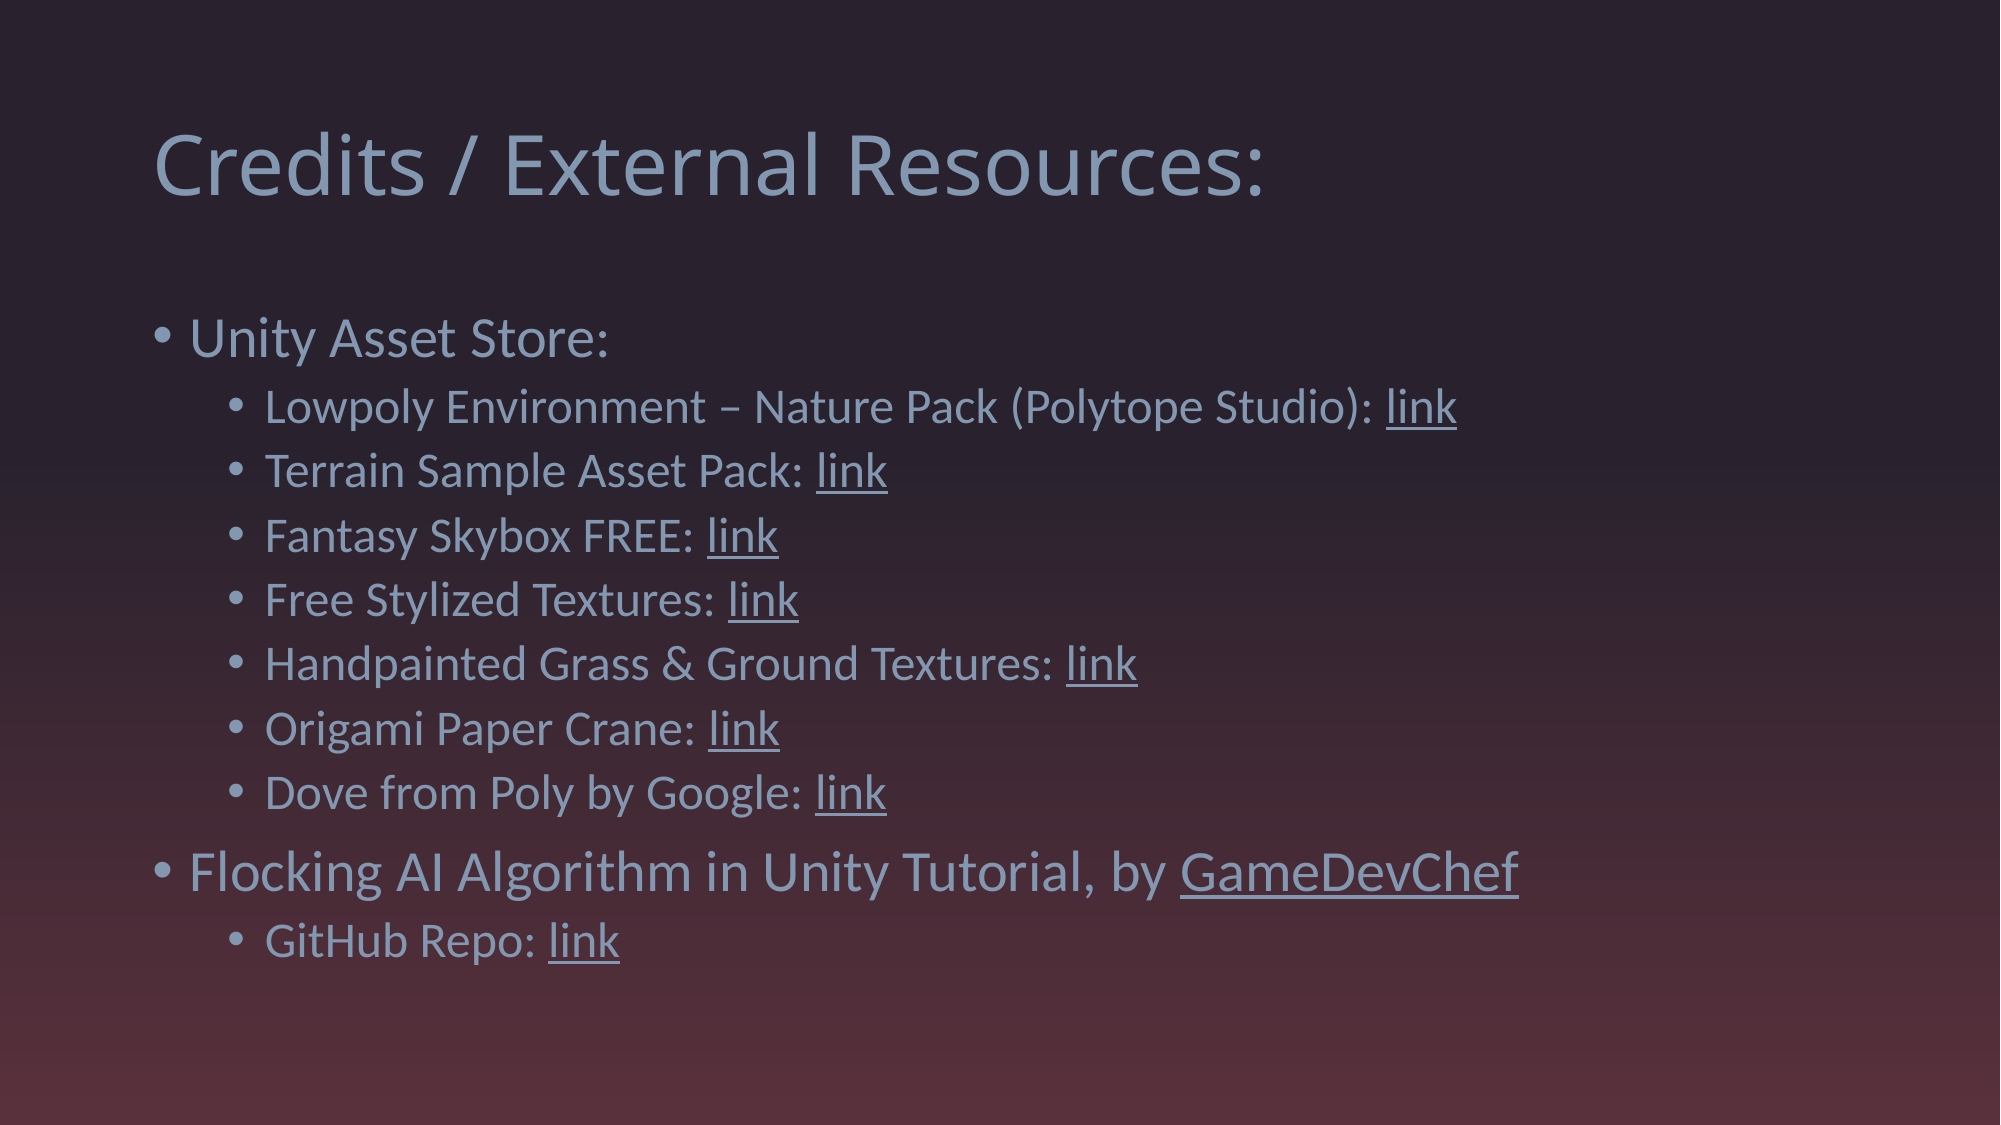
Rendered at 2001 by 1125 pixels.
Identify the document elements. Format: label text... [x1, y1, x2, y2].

title Credits / External Resources: [137, 59, 1863, 278]
list Unity Asset Store: Lowpoly Environment – Nature Pack (Polytope Studio): link Terrain Sample Asset Pack: link Fantasy Skybox FREE: link Free Stylized Textures: link Handpainted Grass & Ground Textures: link Origami Paper Crane: link Dove from Poly by Google: link Flocking AI Algorithm in Unity Tutorial, by GameDevChef GitHub Repo: link [137, 299, 1863, 1014]
